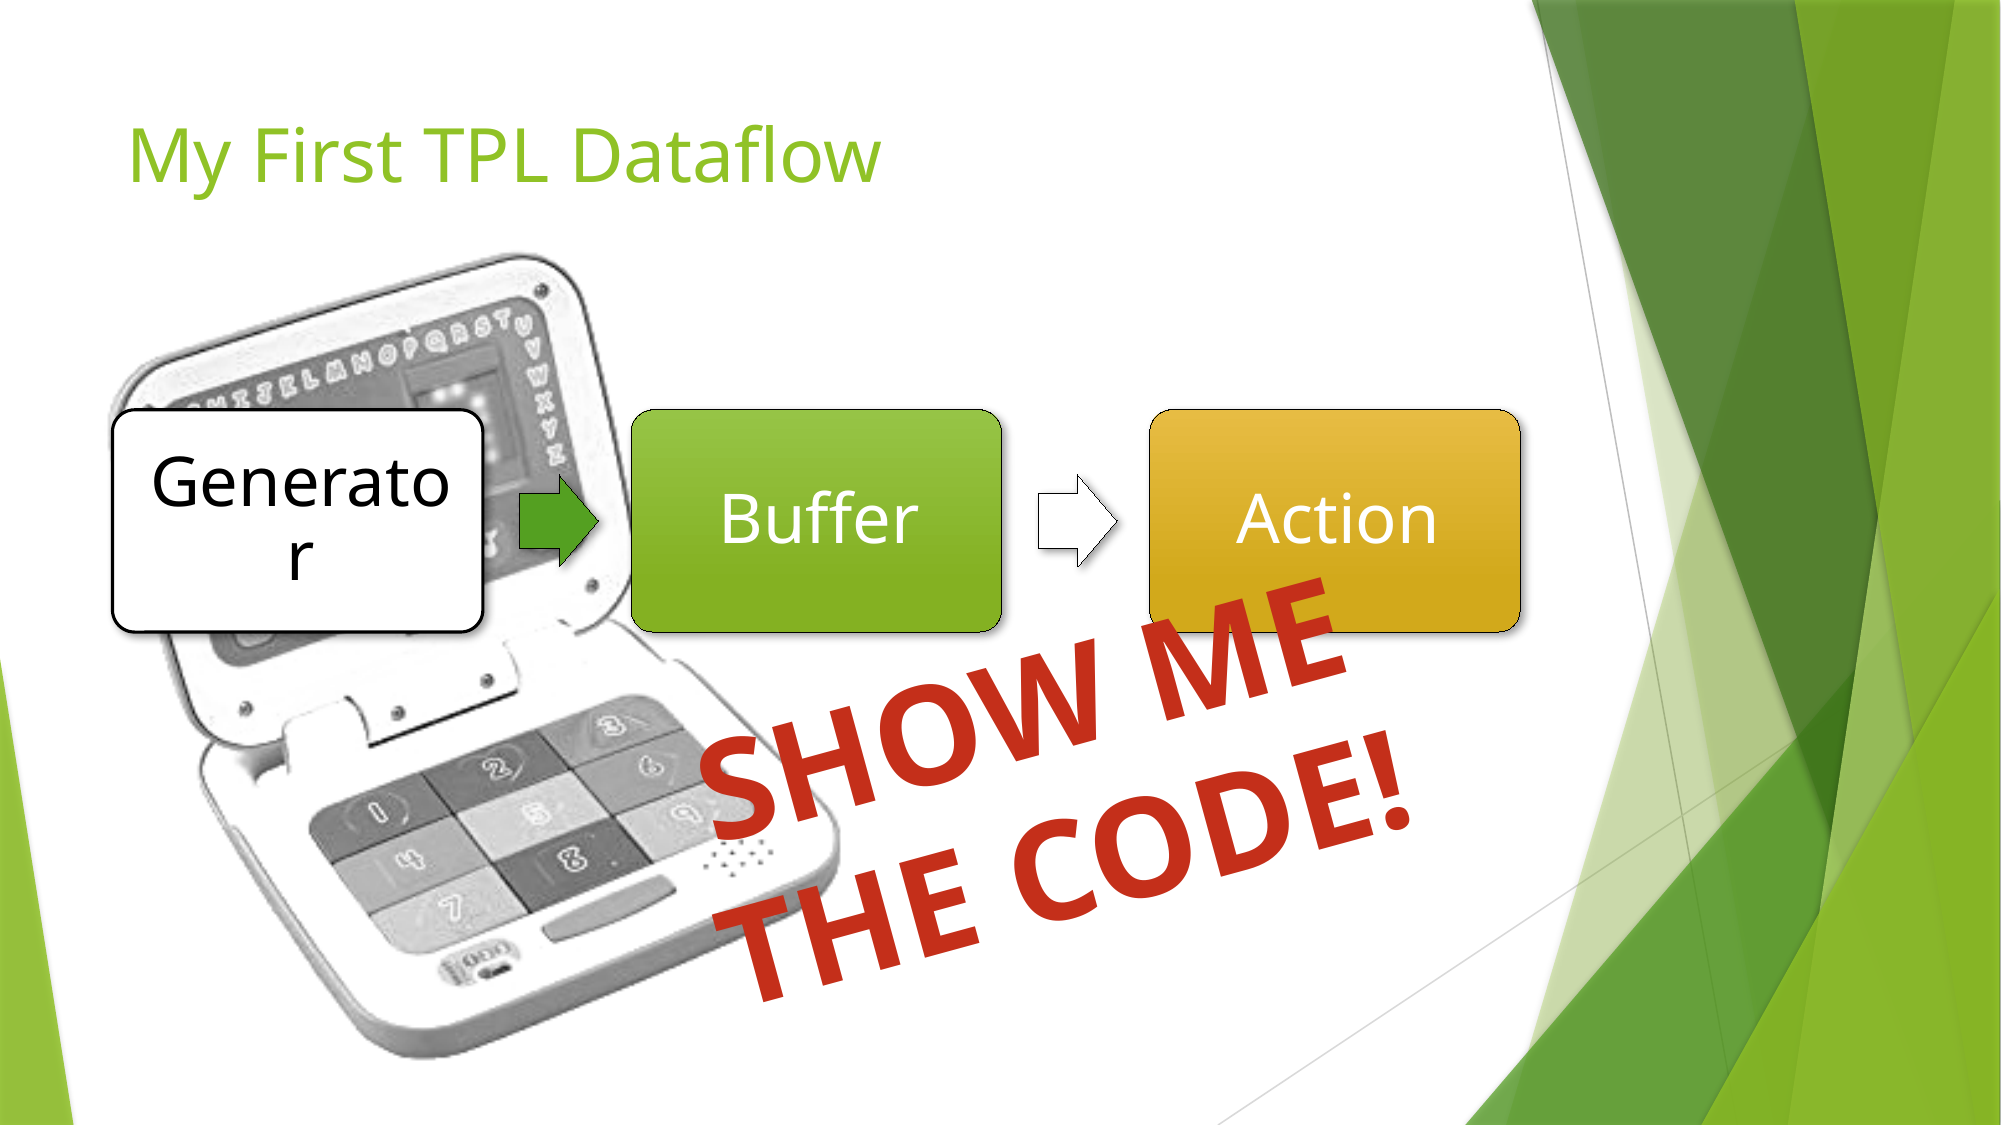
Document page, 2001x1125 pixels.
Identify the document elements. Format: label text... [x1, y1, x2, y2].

picture [78, 219, 880, 1099]
text_box SHOW ME THE CODE! [885, 697, 1444, 1006]
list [110, 353, 1522, 688]
title My First TPL Dataflow [111, 99, 1522, 317]
